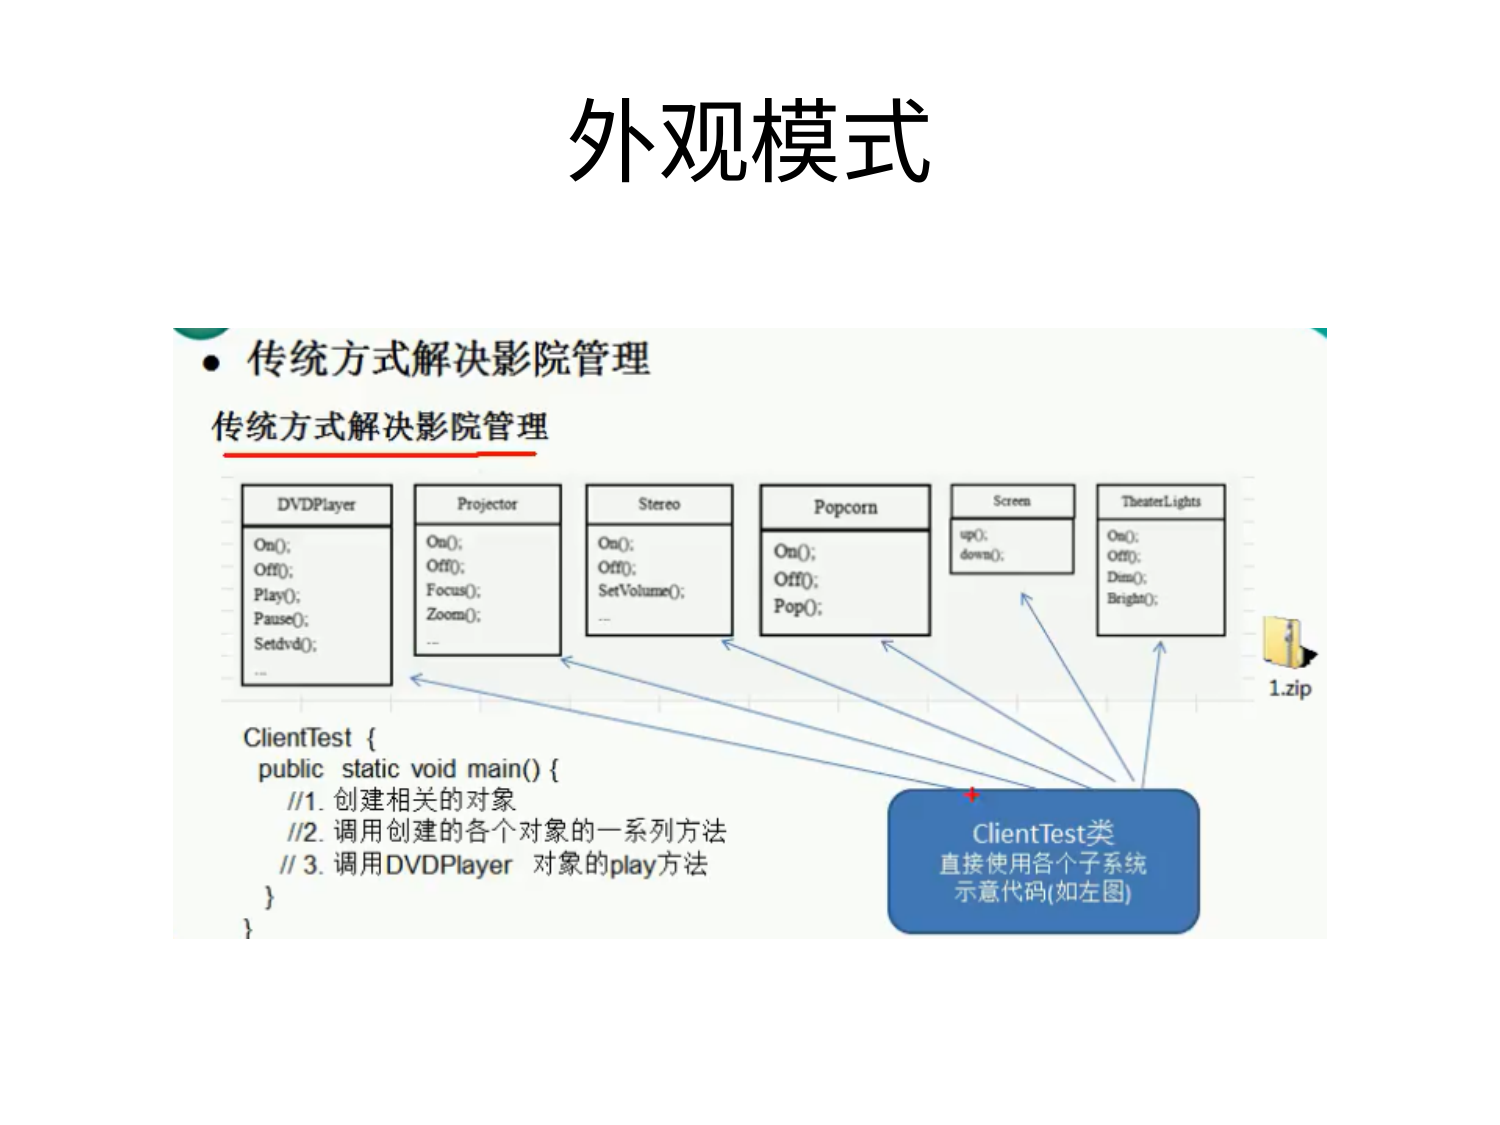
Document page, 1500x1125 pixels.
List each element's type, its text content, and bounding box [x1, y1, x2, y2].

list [173, 328, 1327, 939]
title 外观模式 [75, 45, 1425, 233]
